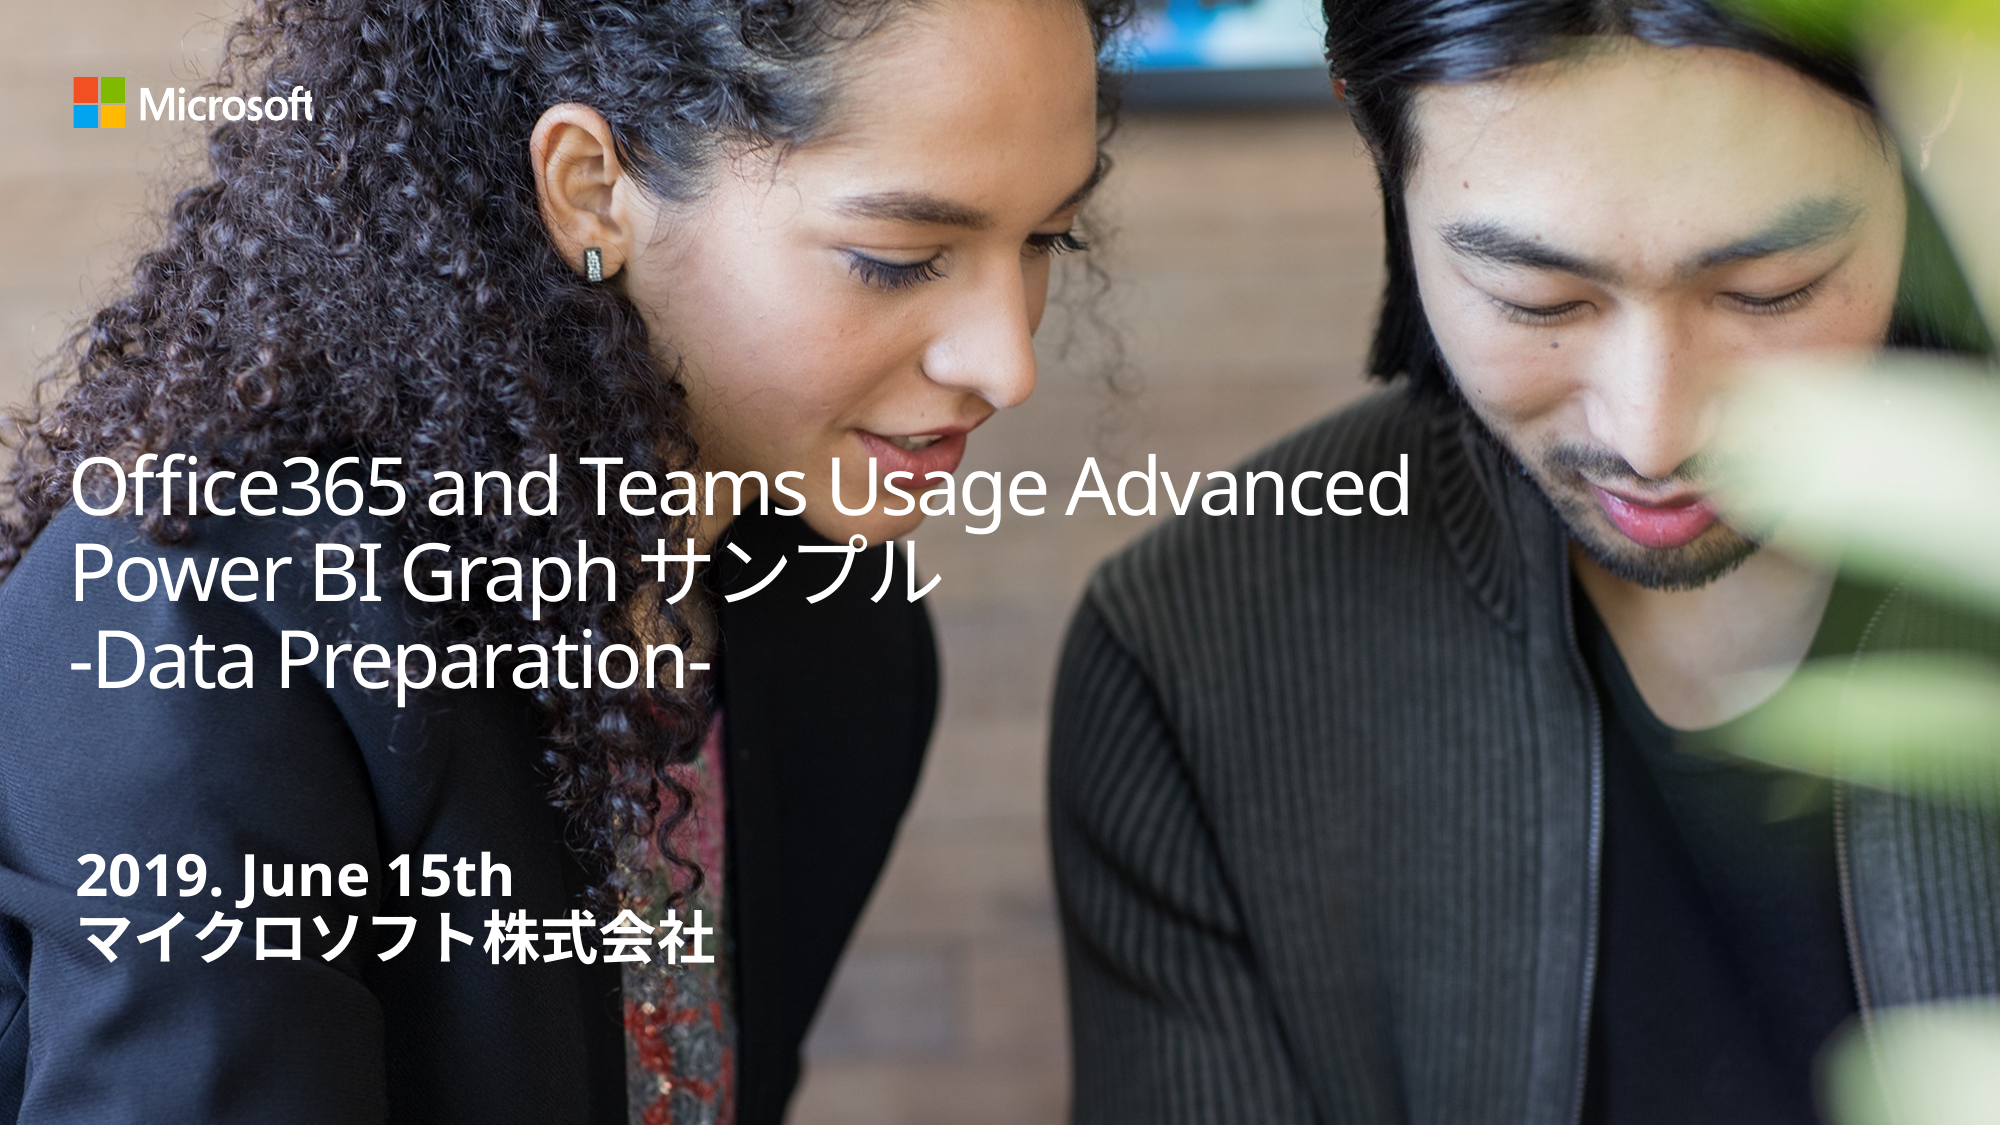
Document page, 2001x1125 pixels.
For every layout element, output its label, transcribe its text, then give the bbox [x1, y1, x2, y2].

picture [0, 0, 2000, 1125]
title Office365 and Teams Usage Advanced Power BI Graphサンプル -Data Preparation- [68, 427, 1660, 722]
list 2019. June 15th マイクロソフト株式会社 [75, 828, 1448, 1030]
